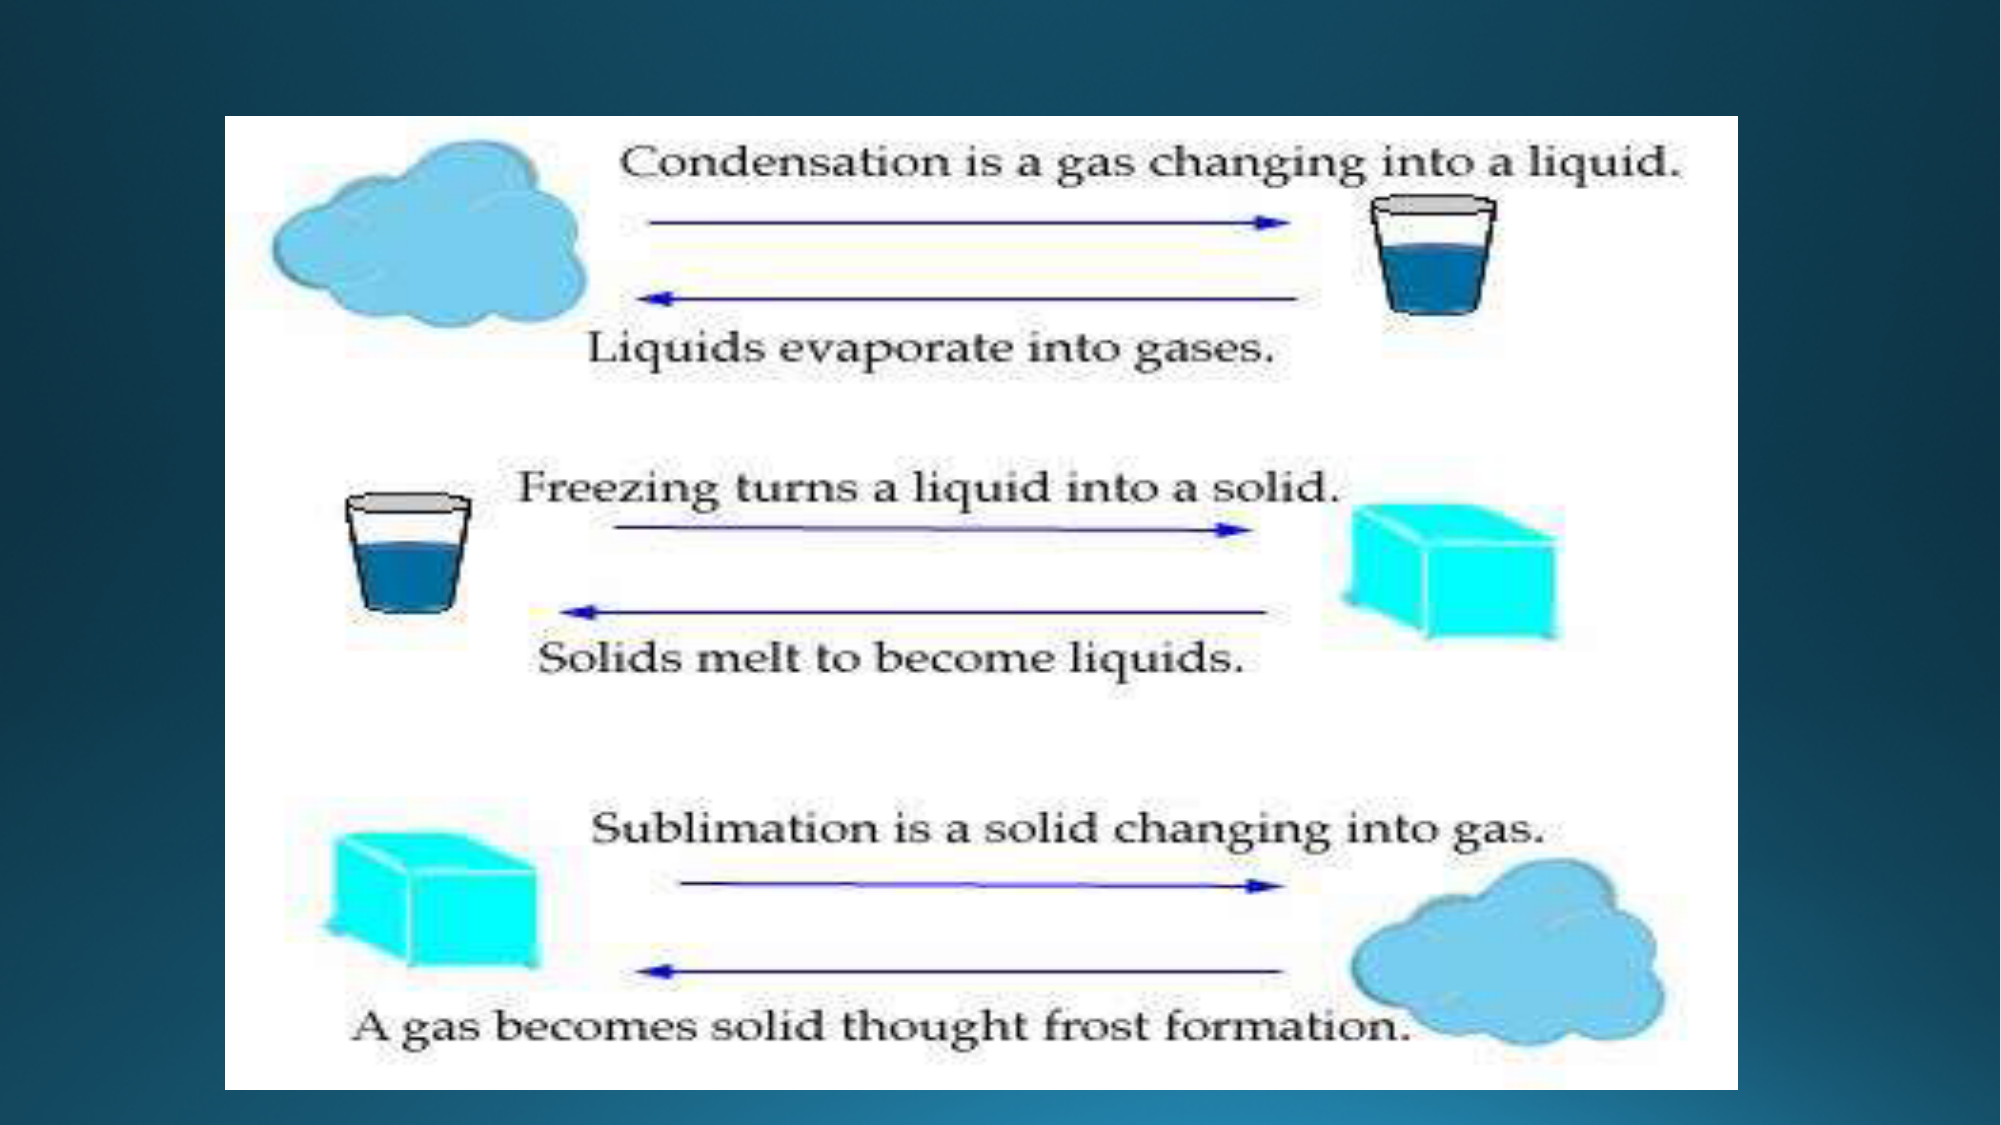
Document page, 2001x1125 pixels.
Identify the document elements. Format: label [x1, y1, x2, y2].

list [224, 116, 1738, 1090]
picture [0, 0, 2001, 1125]
